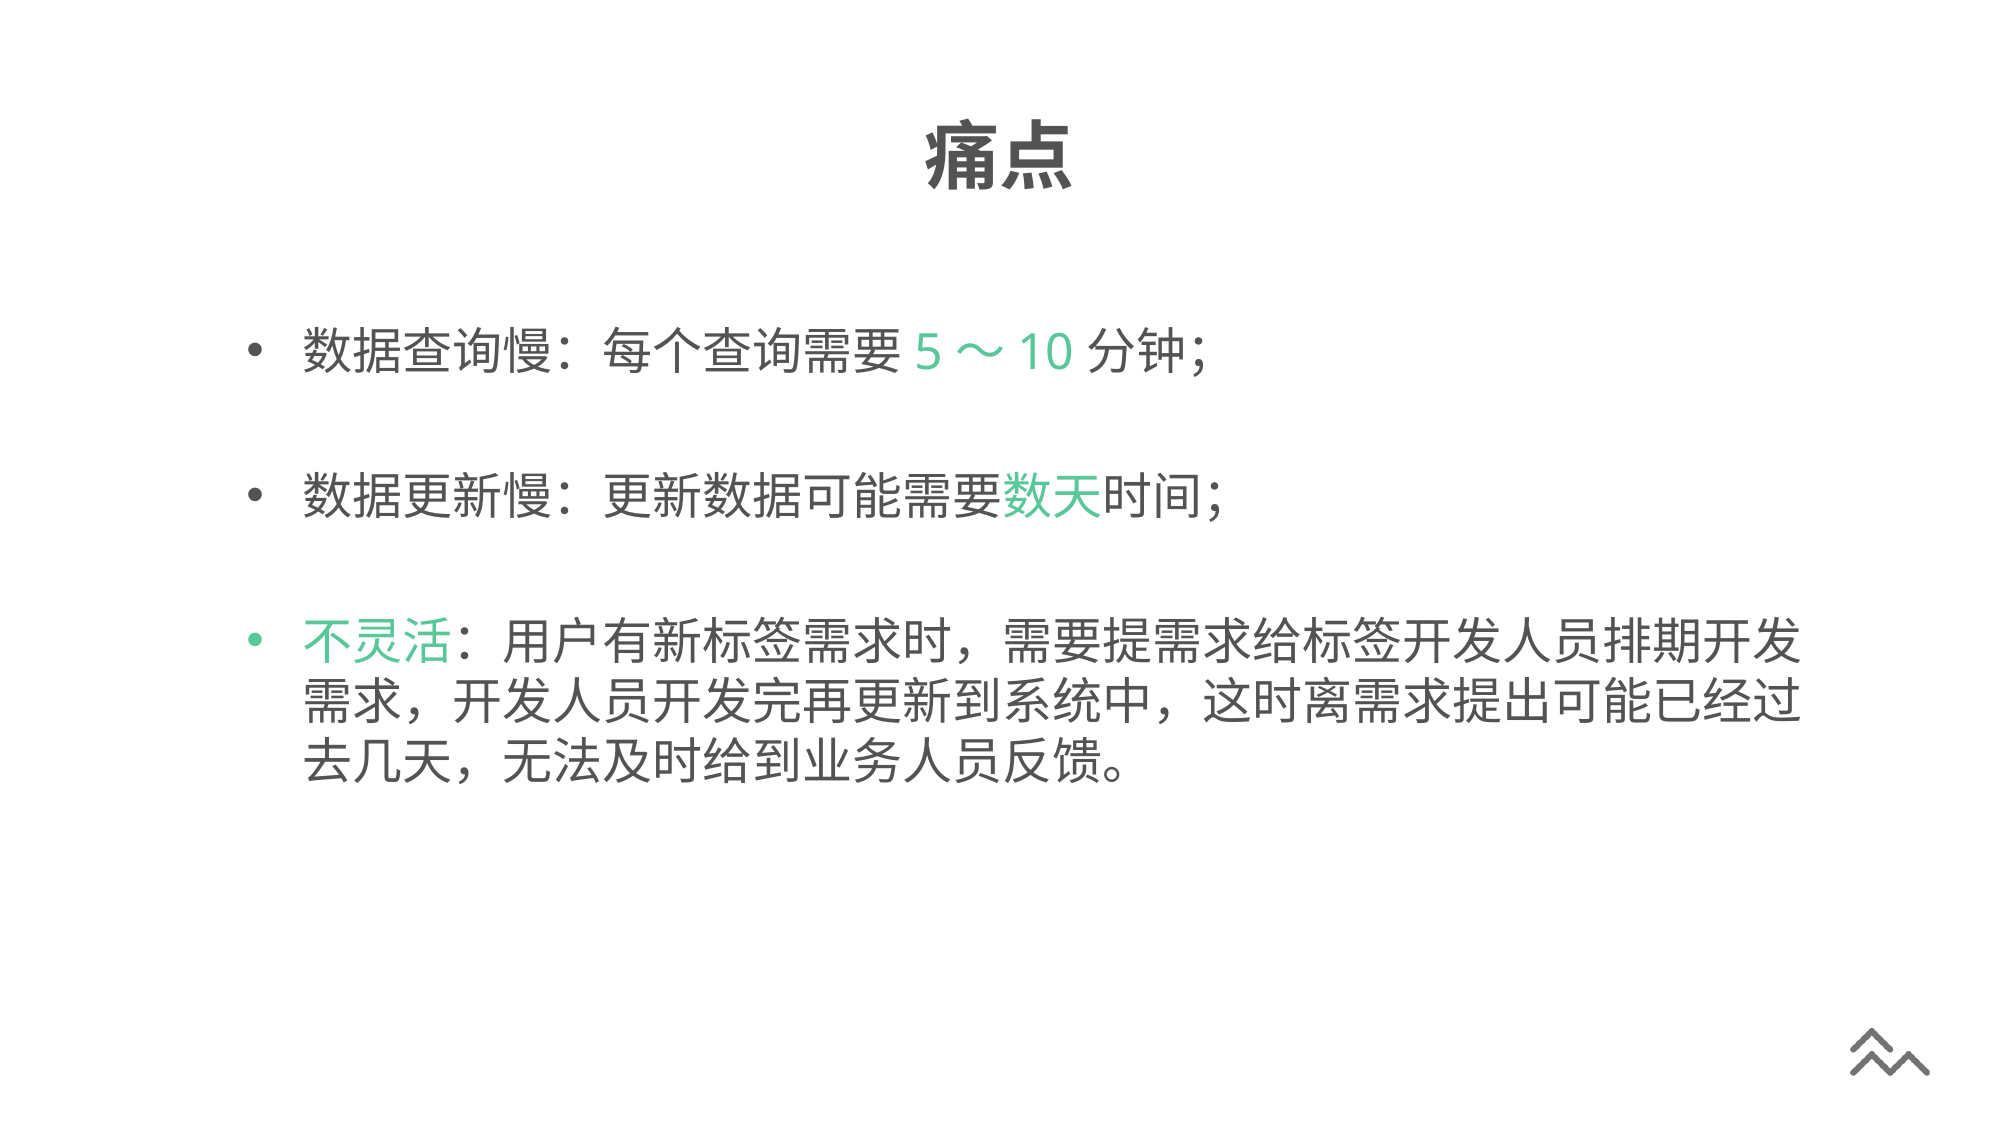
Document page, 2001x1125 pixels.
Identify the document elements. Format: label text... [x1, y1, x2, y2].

picture [1850, 1028, 1930, 1076]
title 痛点 [137, 119, 1863, 199]
text_box 数据查询慢：每个查询需要5～10分钟； 数据更新慢：更新数据可能需要数天时间； 不灵活：用户有新标签需求时，需要提需求给标签开发人员排期开发需求，开发人员开发完再更新到系统中，这时离需求提出可能已经过去几天，无法及时给到业务人员反馈。 [231, 312, 1836, 797]
